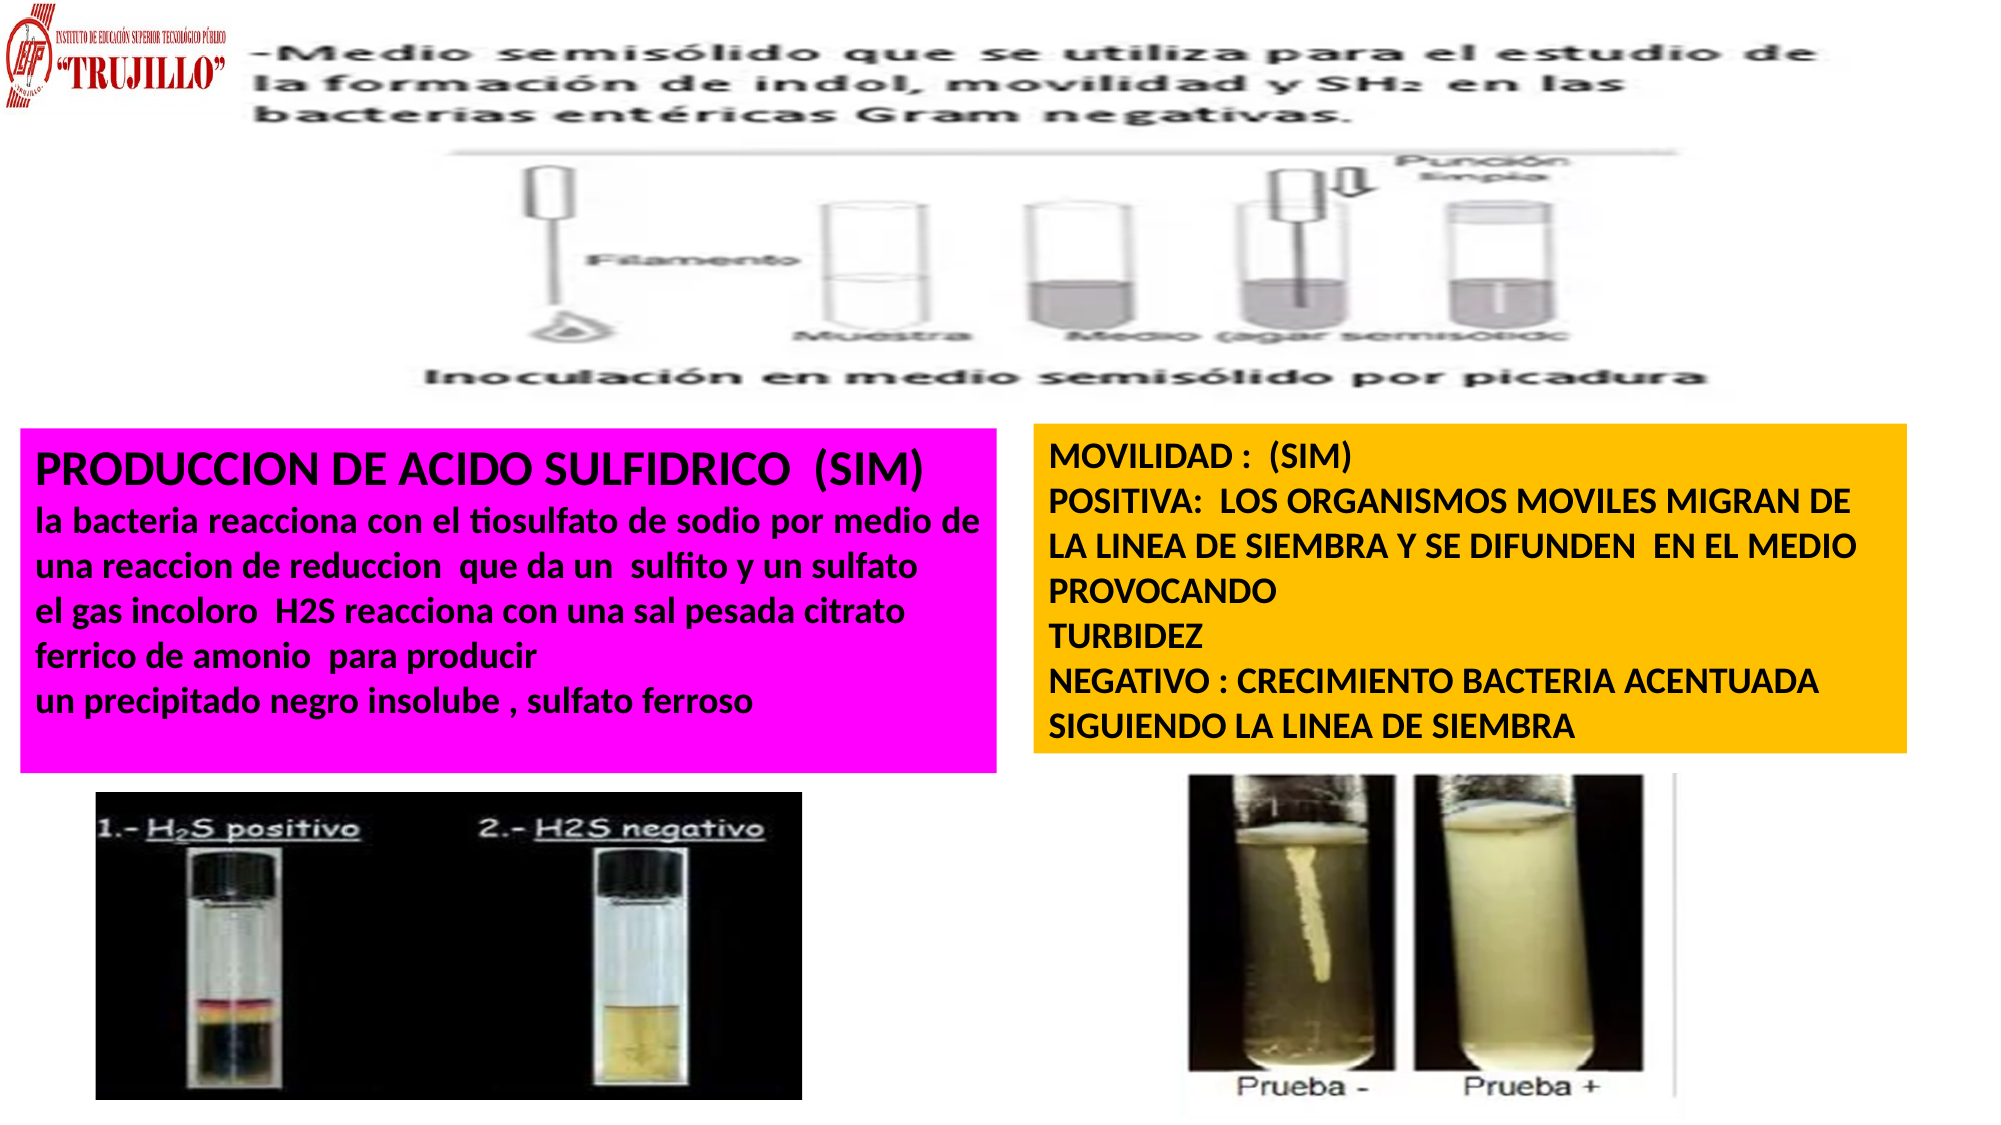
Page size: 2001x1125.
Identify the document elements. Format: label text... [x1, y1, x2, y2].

text_box PRODUCCION DE ACIDO SULFIDRICO (SIM) la bacteria reacciona con el tiosulfato de sodio por medio de una reaccion de reduccion que da un sulfito y un sulfato el gas incoloro H2S reacciona con una sal pesada citrato ferrico de amonio para producir un precipitado negro insolube , sulfato ferroso [20, 428, 997, 774]
picture [1177, 773, 1686, 1119]
text_box MOVILIDAD : (SIM) POSITIVA: LOS ORGANISMOS MOVILES MIGRAN DE LA LINEA DE SIEMBRA Y SE DIFUNDEN EN EL MEDIO PROVOCANDO TURBIDEZ NEGATIVO : CRECIMIENTO BACTERIA ACENTUADA SIGUIENDO LA LINEA DE SIEMBRA [1033, 423, 1907, 754]
picture [0, 0, 1890, 416]
picture [95, 792, 803, 1100]
